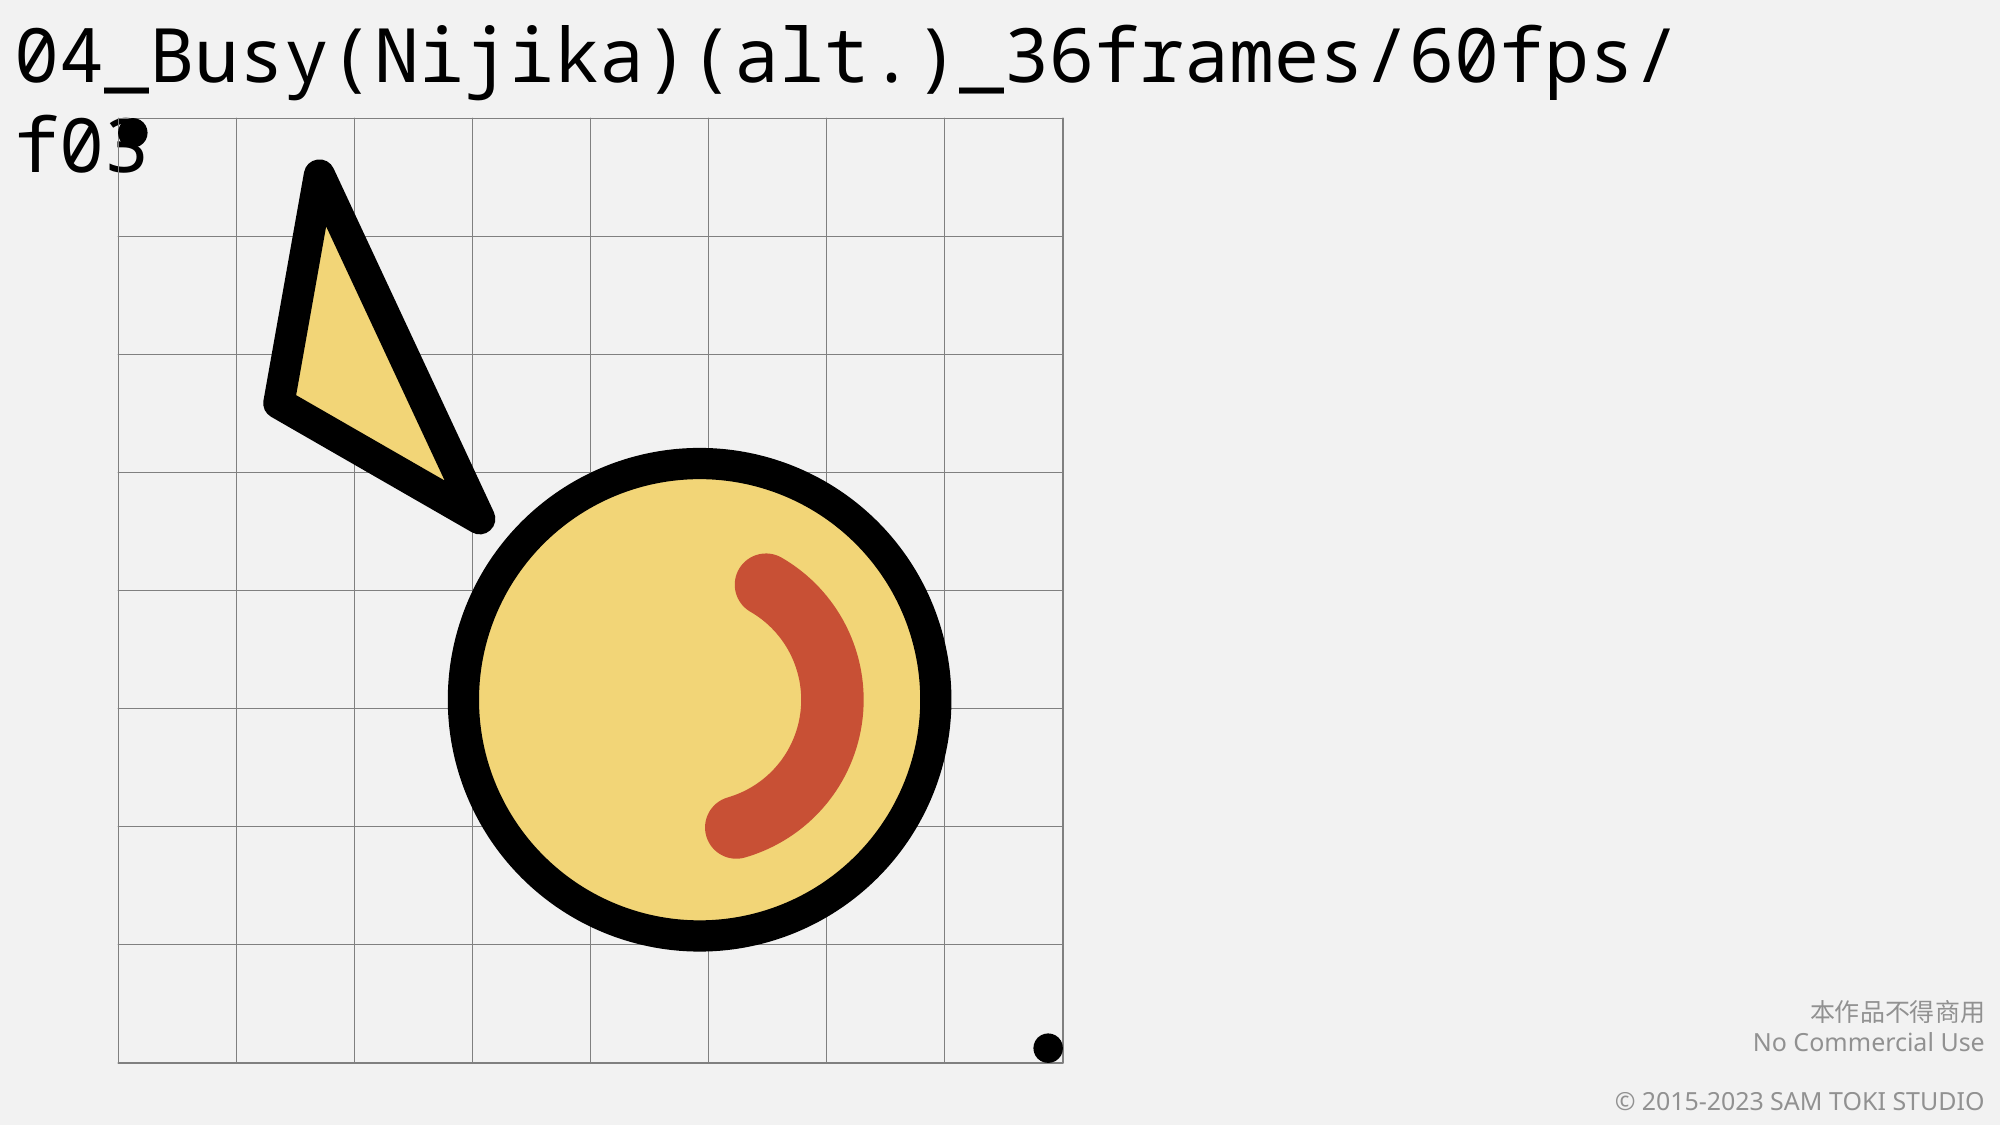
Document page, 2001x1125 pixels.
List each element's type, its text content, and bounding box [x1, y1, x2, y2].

text_box 04_Busy(Nijika)(alt.)_36frames/60fps/f03 [0, 0, 1772, 195]
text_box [118, 118, 1063, 1063]
